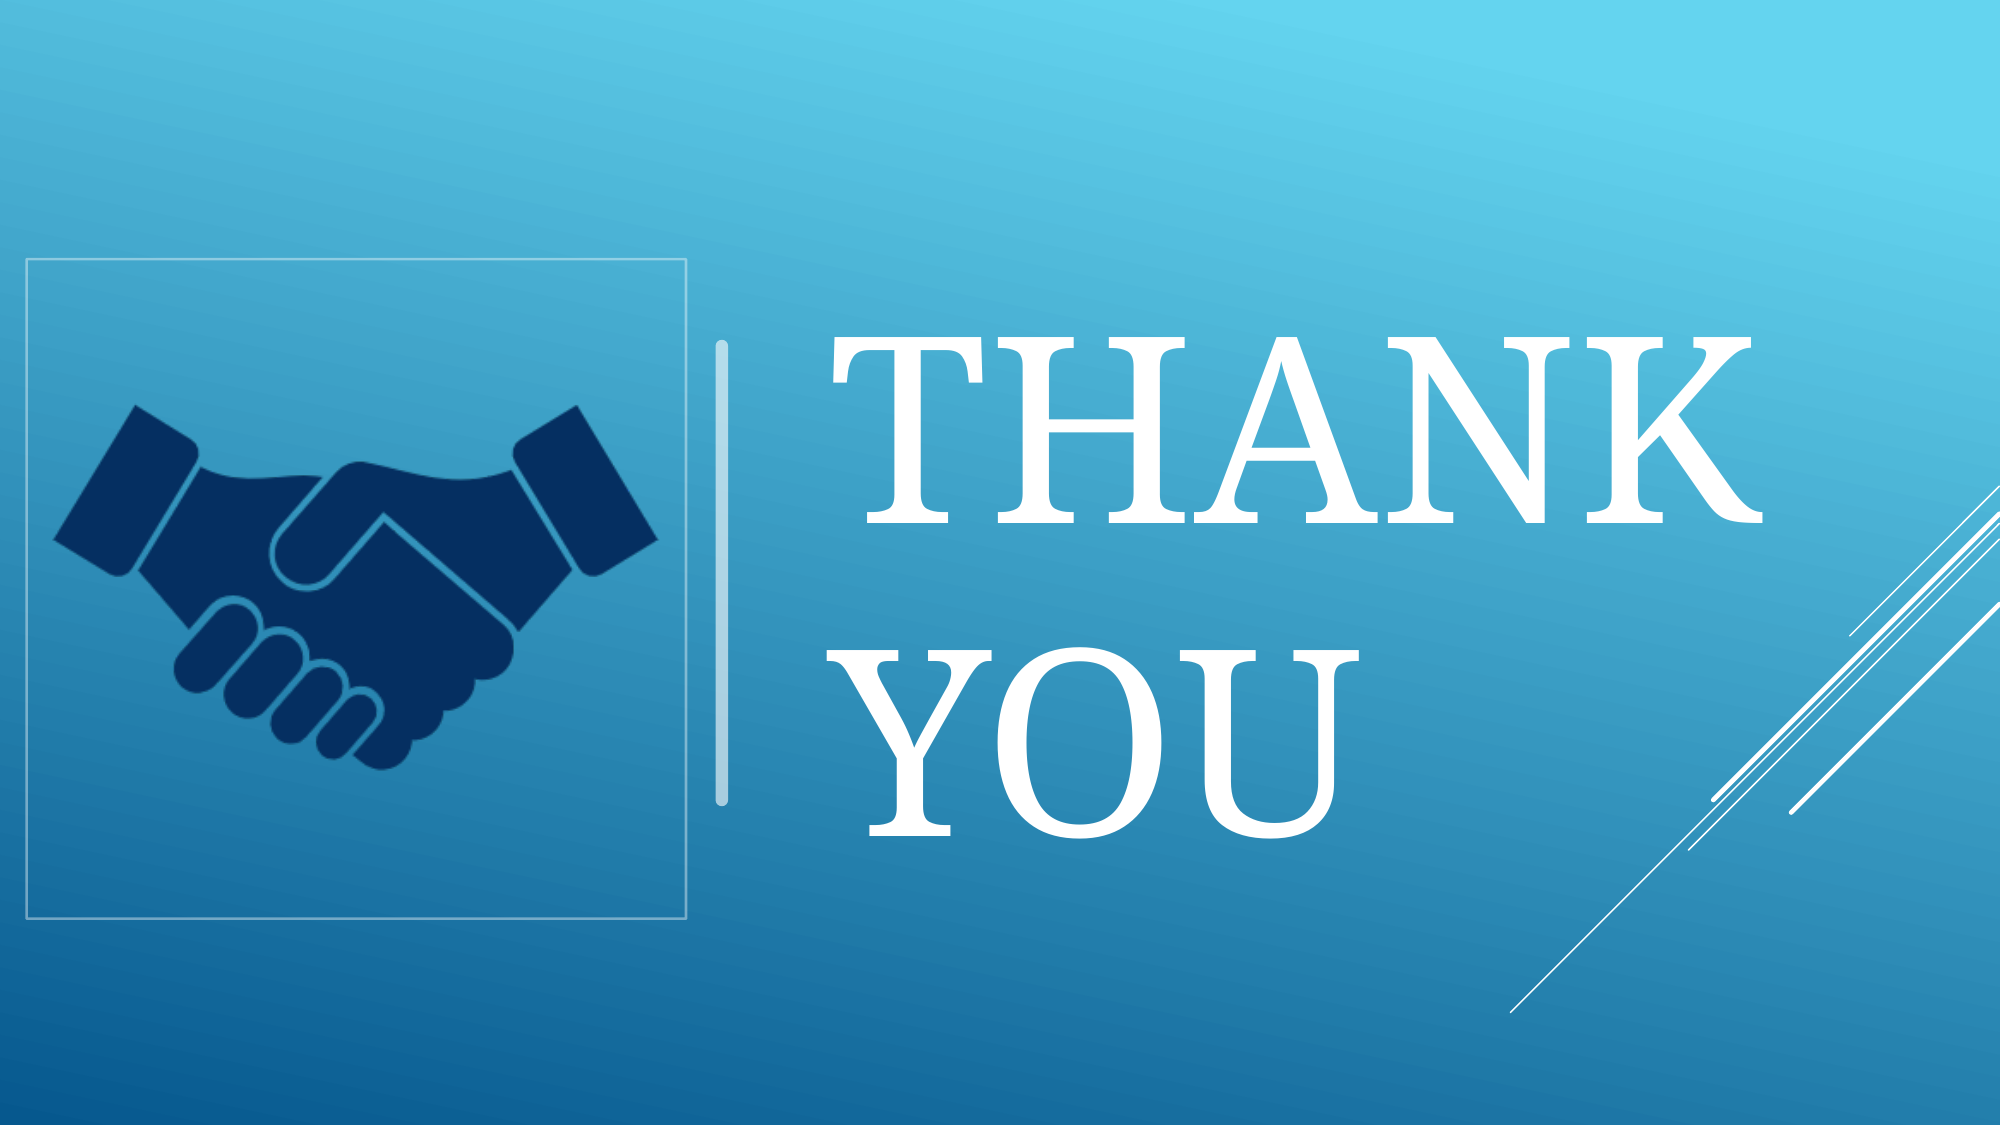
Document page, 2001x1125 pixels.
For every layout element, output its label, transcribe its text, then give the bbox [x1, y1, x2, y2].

picture [27, 260, 685, 918]
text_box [1001, 14, 1510, 1013]
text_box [1510, 485, 2000, 1013]
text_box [1203, 4, 2000, 802]
title Thank You [813, 118, 2000, 1033]
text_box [1186, 37, 1510, 851]
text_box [1286, 99, 2000, 813]
text_box [0, 0, 2000, 1125]
